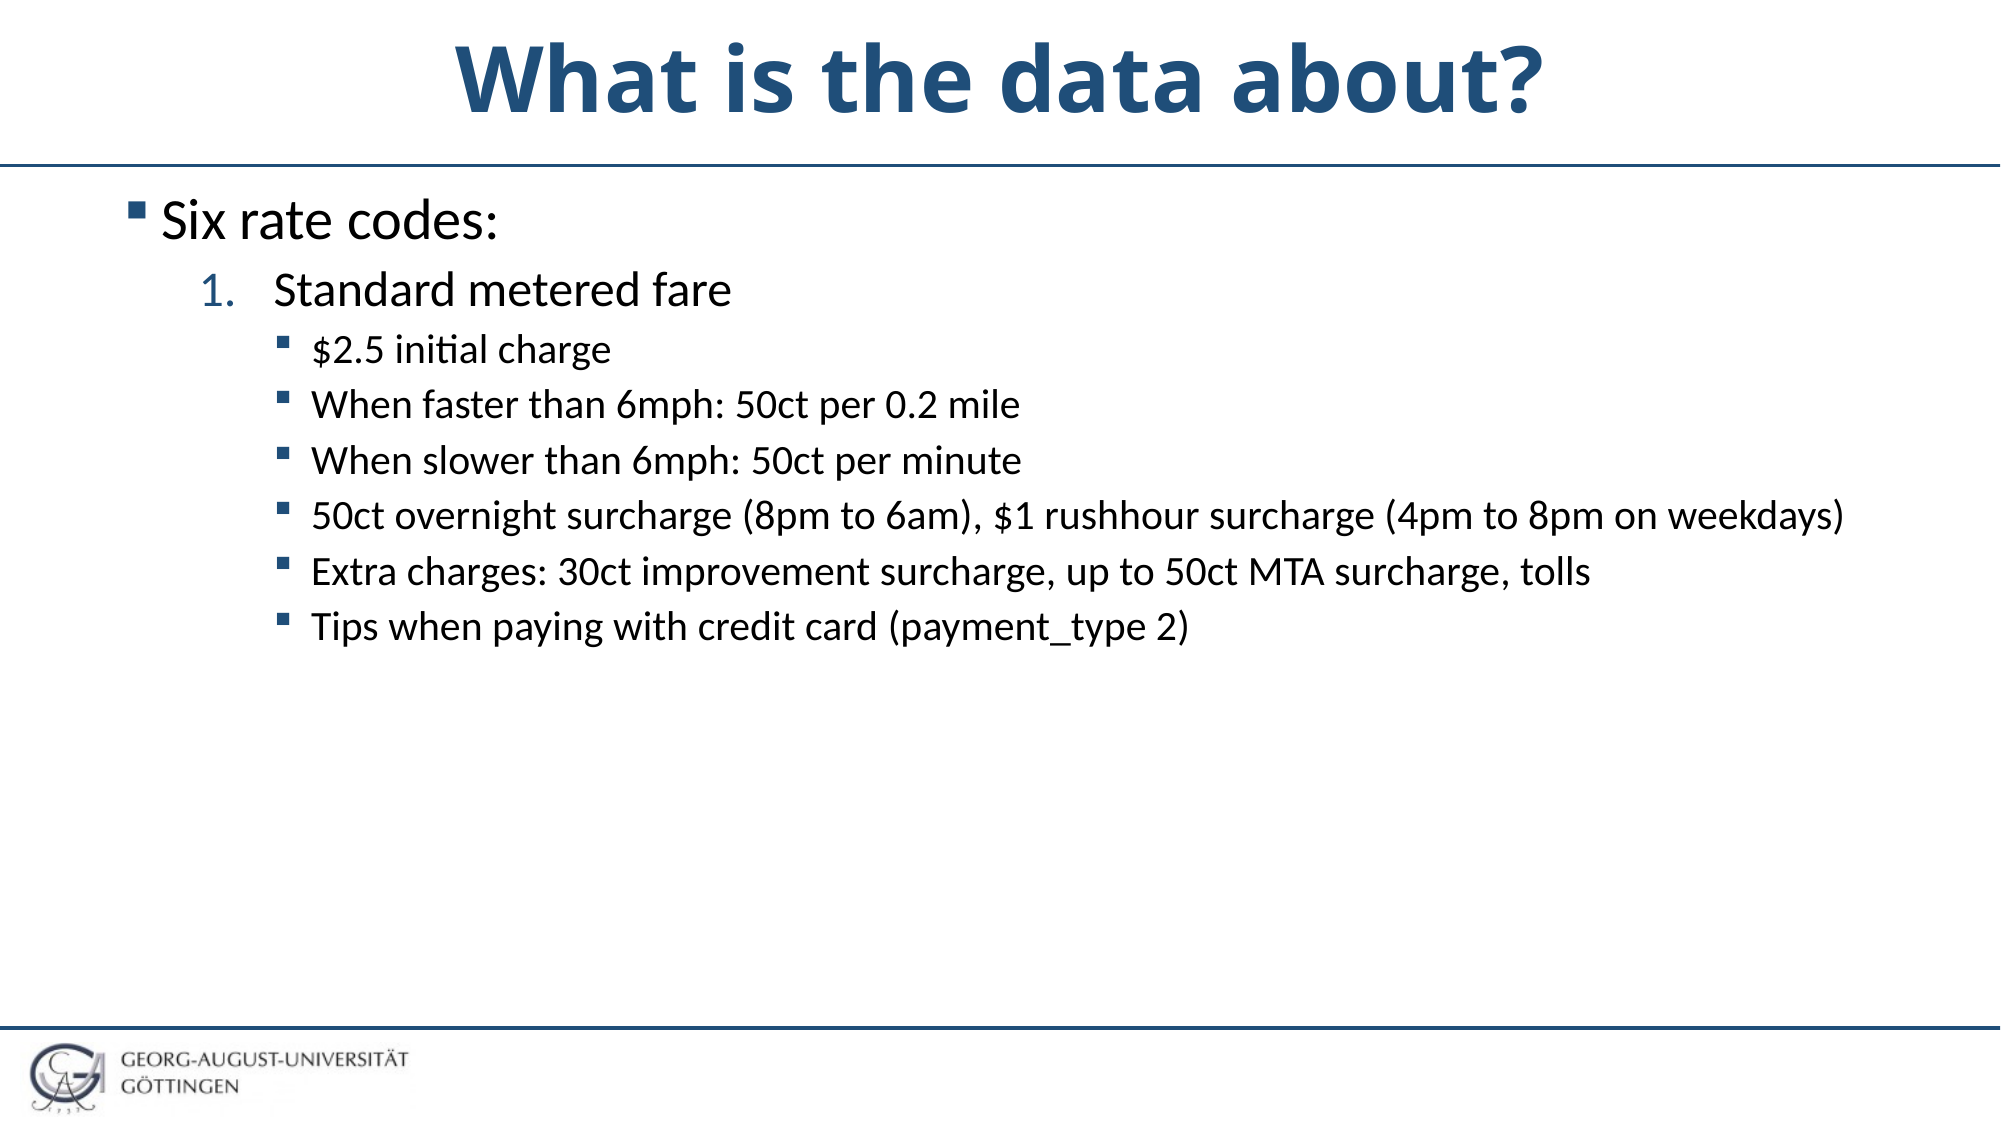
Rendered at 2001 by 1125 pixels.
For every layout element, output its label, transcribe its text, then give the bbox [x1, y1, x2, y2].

picture [20, 1042, 416, 1117]
list Six rate codes: Standard metered fare $2.5 initial charge When faster than 6mph: 50ct per 0.2 mile When slower than 6mph: 50ct per minute 50ct overnight surcharge (8pm to 6am), $1 rushhour surcharge (4pm to 8pm on weekdays) Extra charges: 30ct improvement surcharge, up to 50ct MTA surcharge, tolls Tips when paying with credit card (payment_type 2) [108, 182, 1896, 1014]
title What is the data about? [0, 0, 2000, 166]
